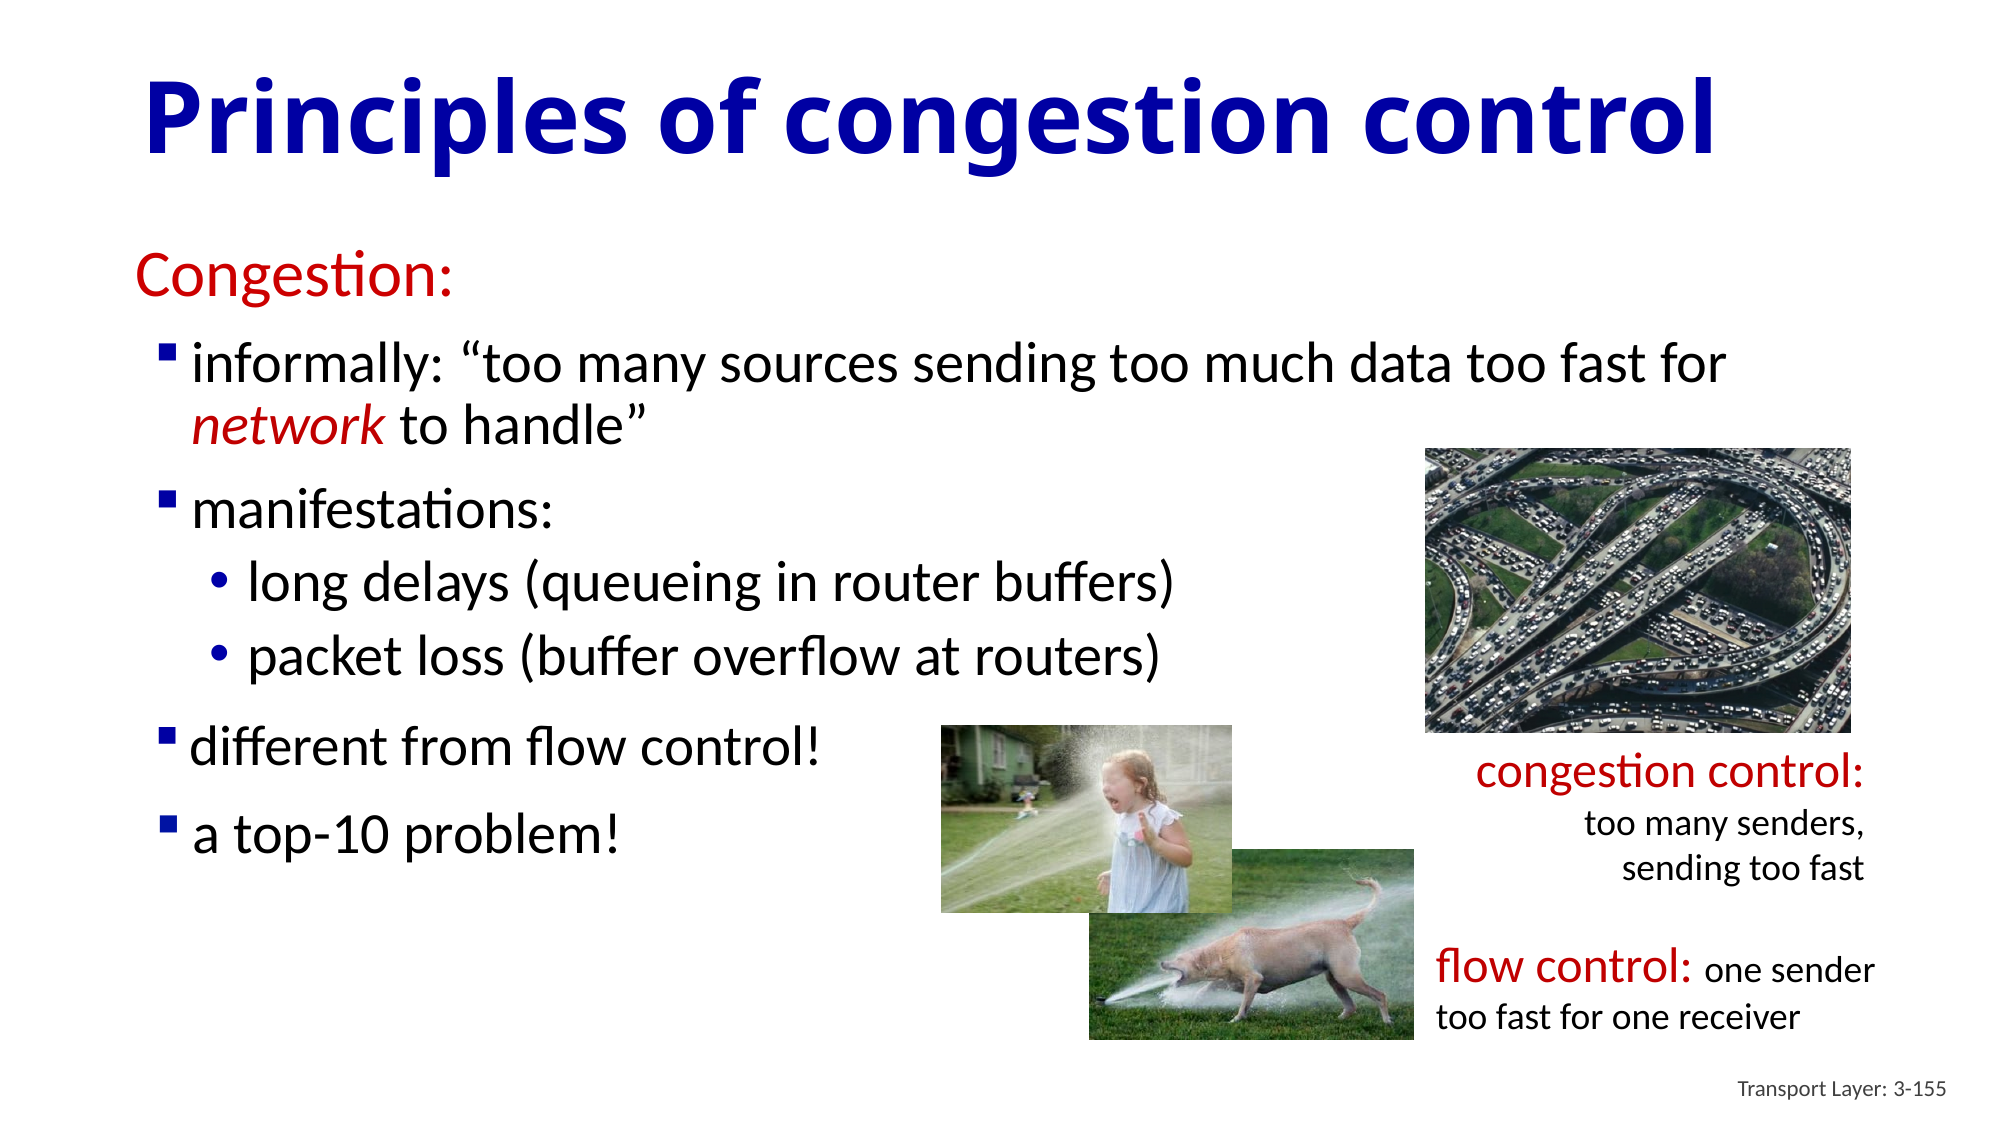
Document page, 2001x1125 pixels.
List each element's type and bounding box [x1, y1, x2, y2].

title [126, 47, 1996, 195]
slide_number [1512, 1056, 1963, 1117]
text_box [118, 231, 1920, 1047]
